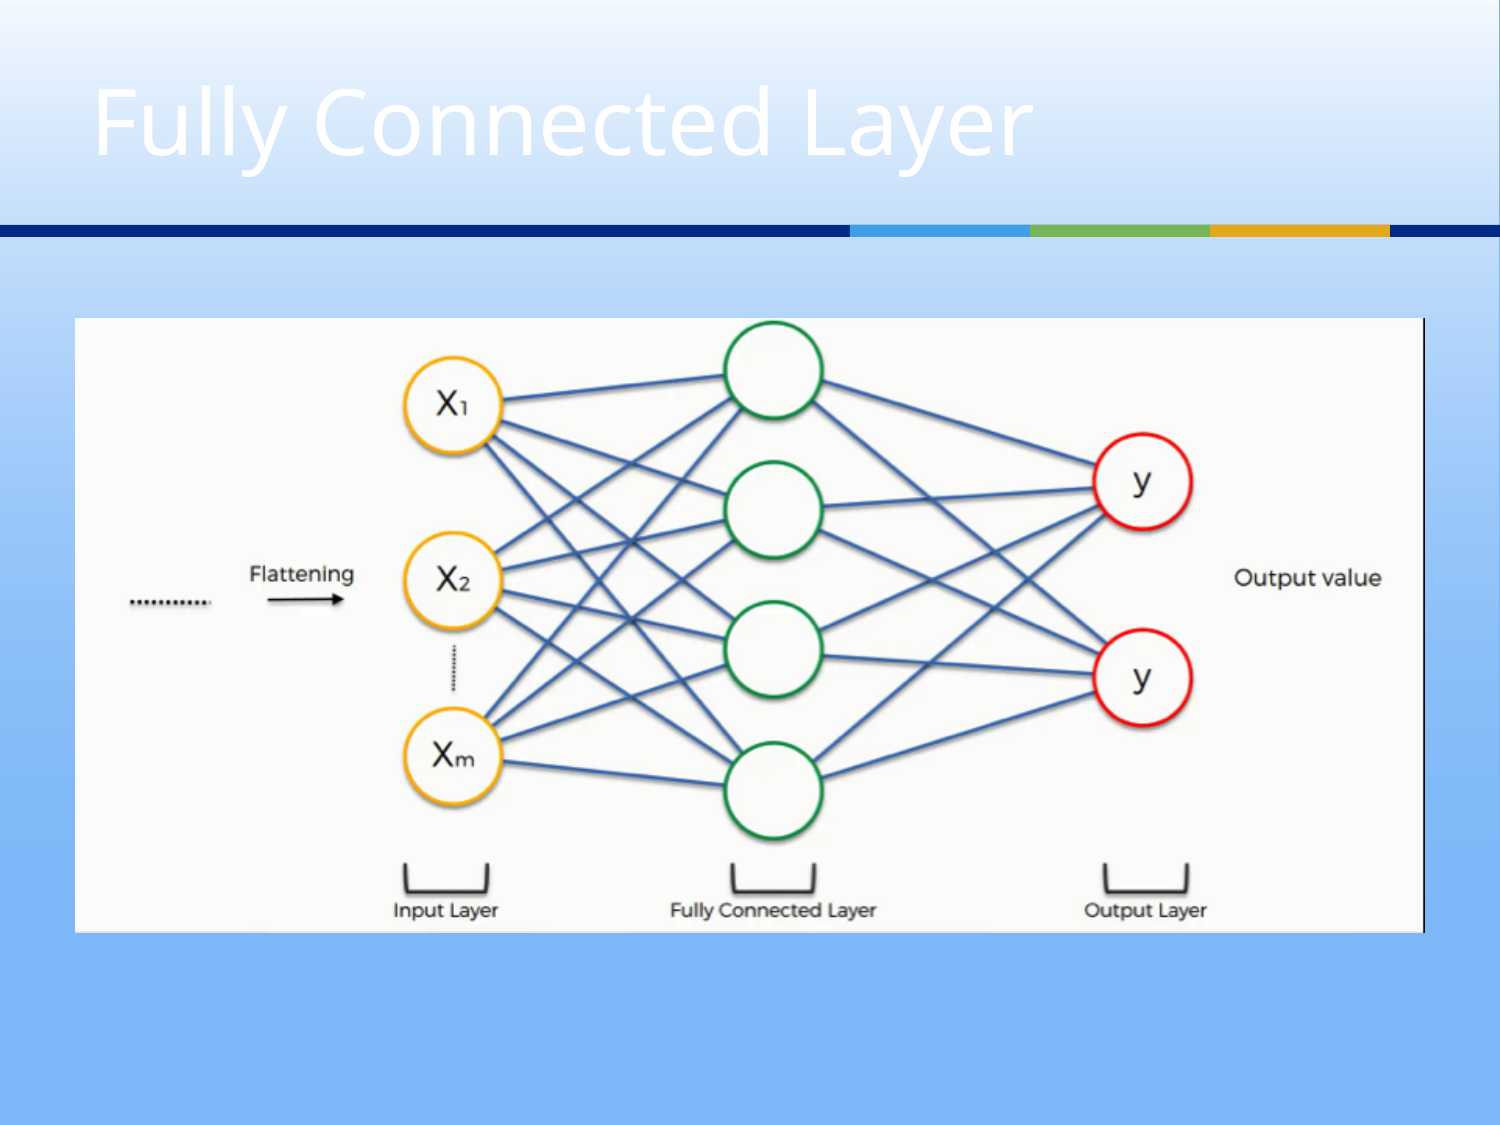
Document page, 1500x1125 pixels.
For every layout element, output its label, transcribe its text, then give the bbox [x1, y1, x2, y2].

title Fully Connected Layer [75, 24, 1425, 213]
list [74, 317, 1426, 934]
